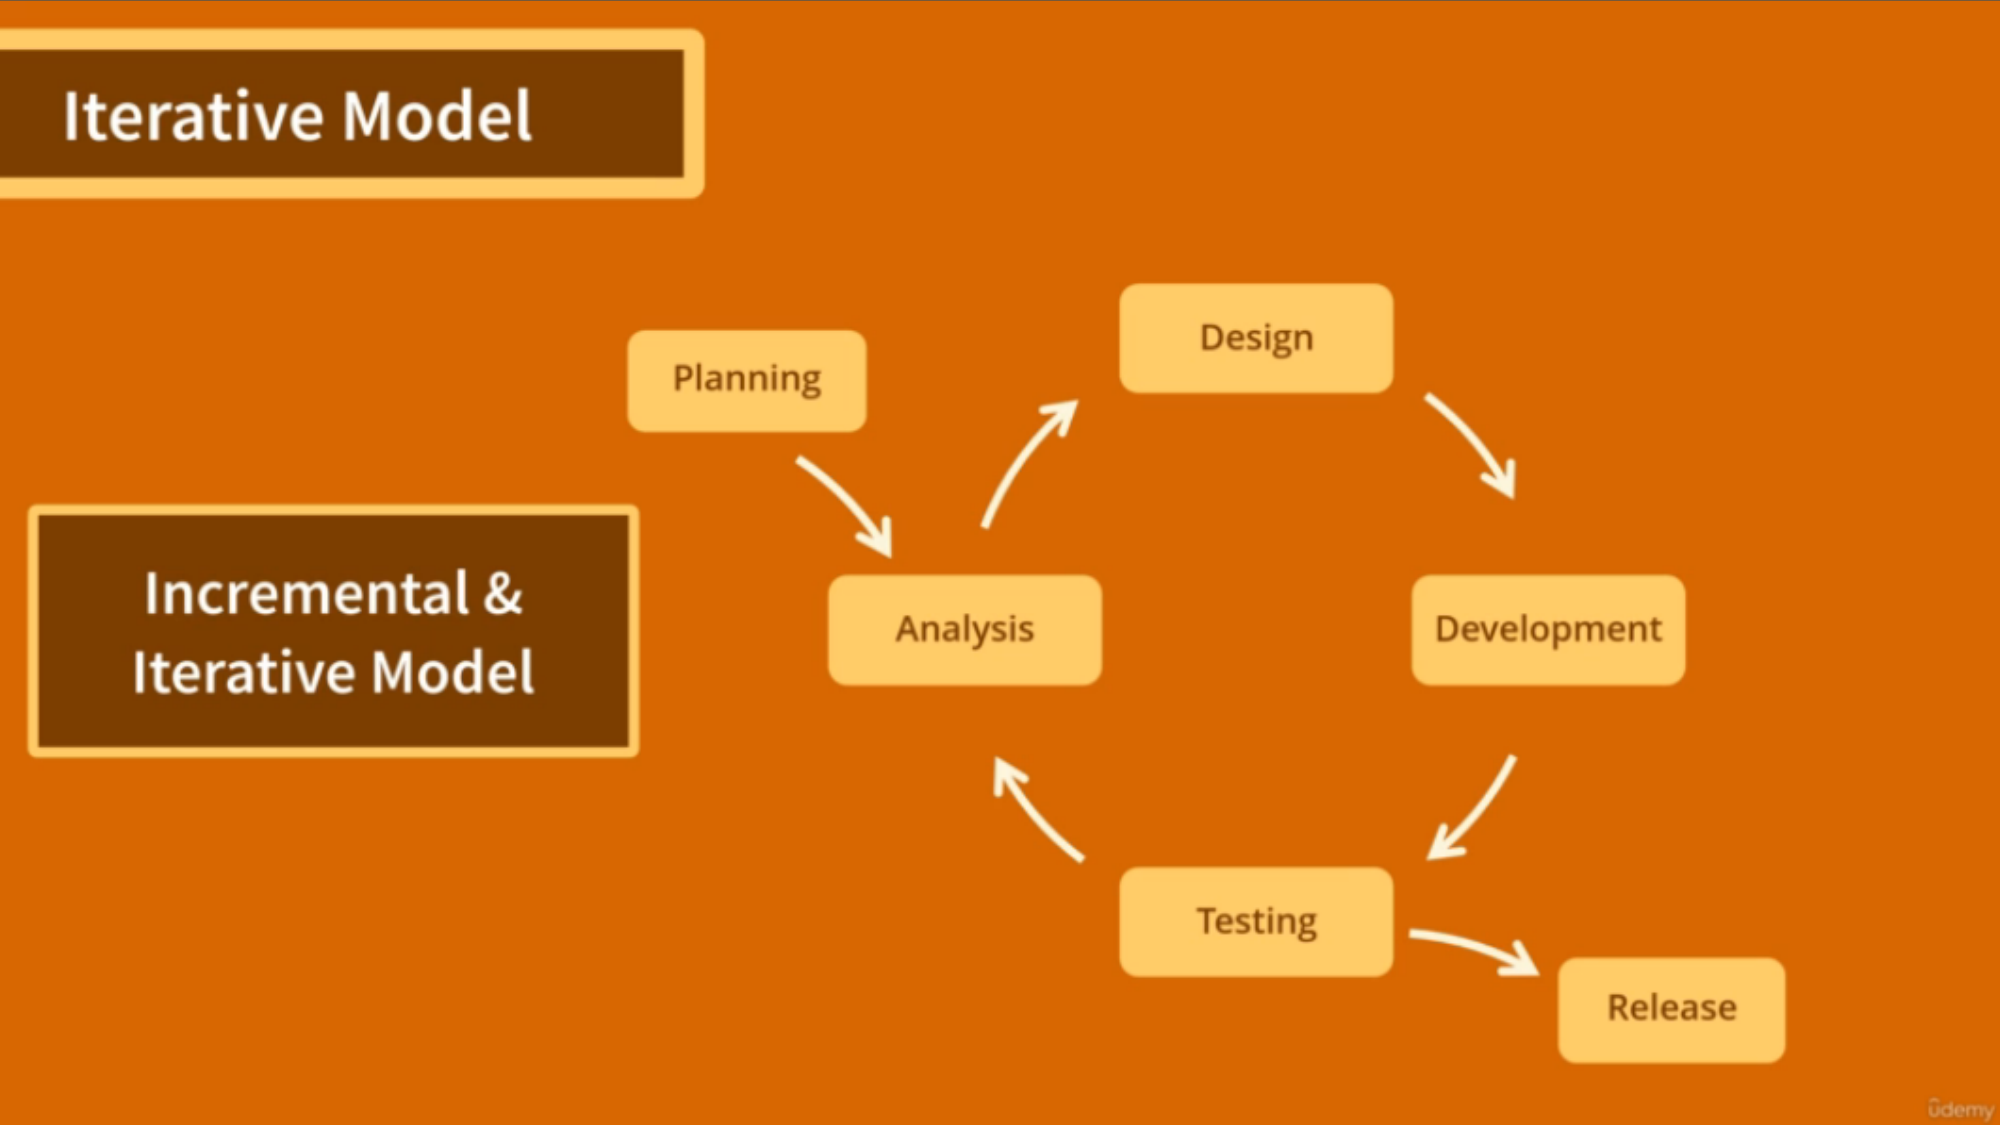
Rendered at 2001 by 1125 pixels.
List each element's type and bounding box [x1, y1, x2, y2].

list [0, 0, 2000, 1125]
